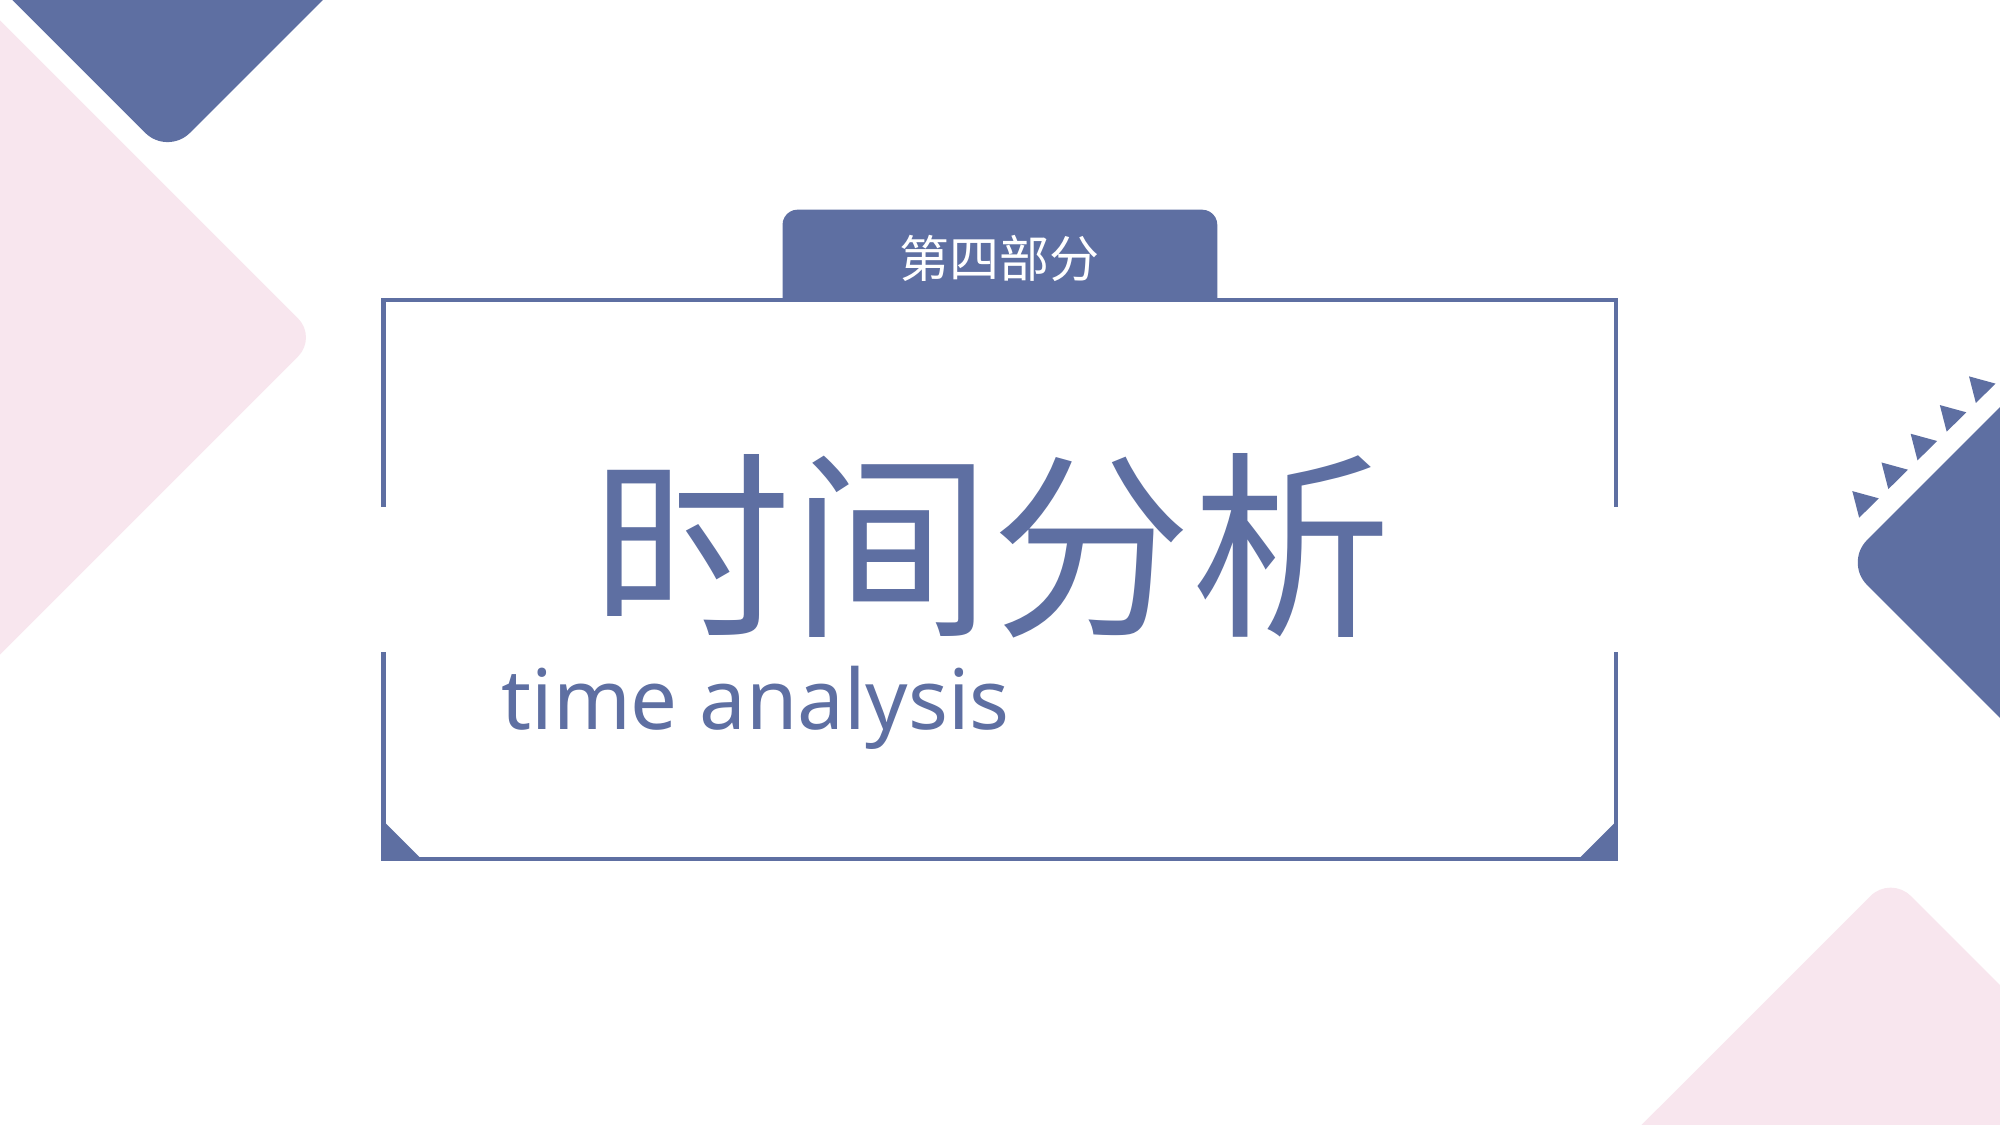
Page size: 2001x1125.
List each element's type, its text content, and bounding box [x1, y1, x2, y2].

text_box 第四部分 [780, 207, 1219, 302]
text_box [494, 421, 1506, 748]
